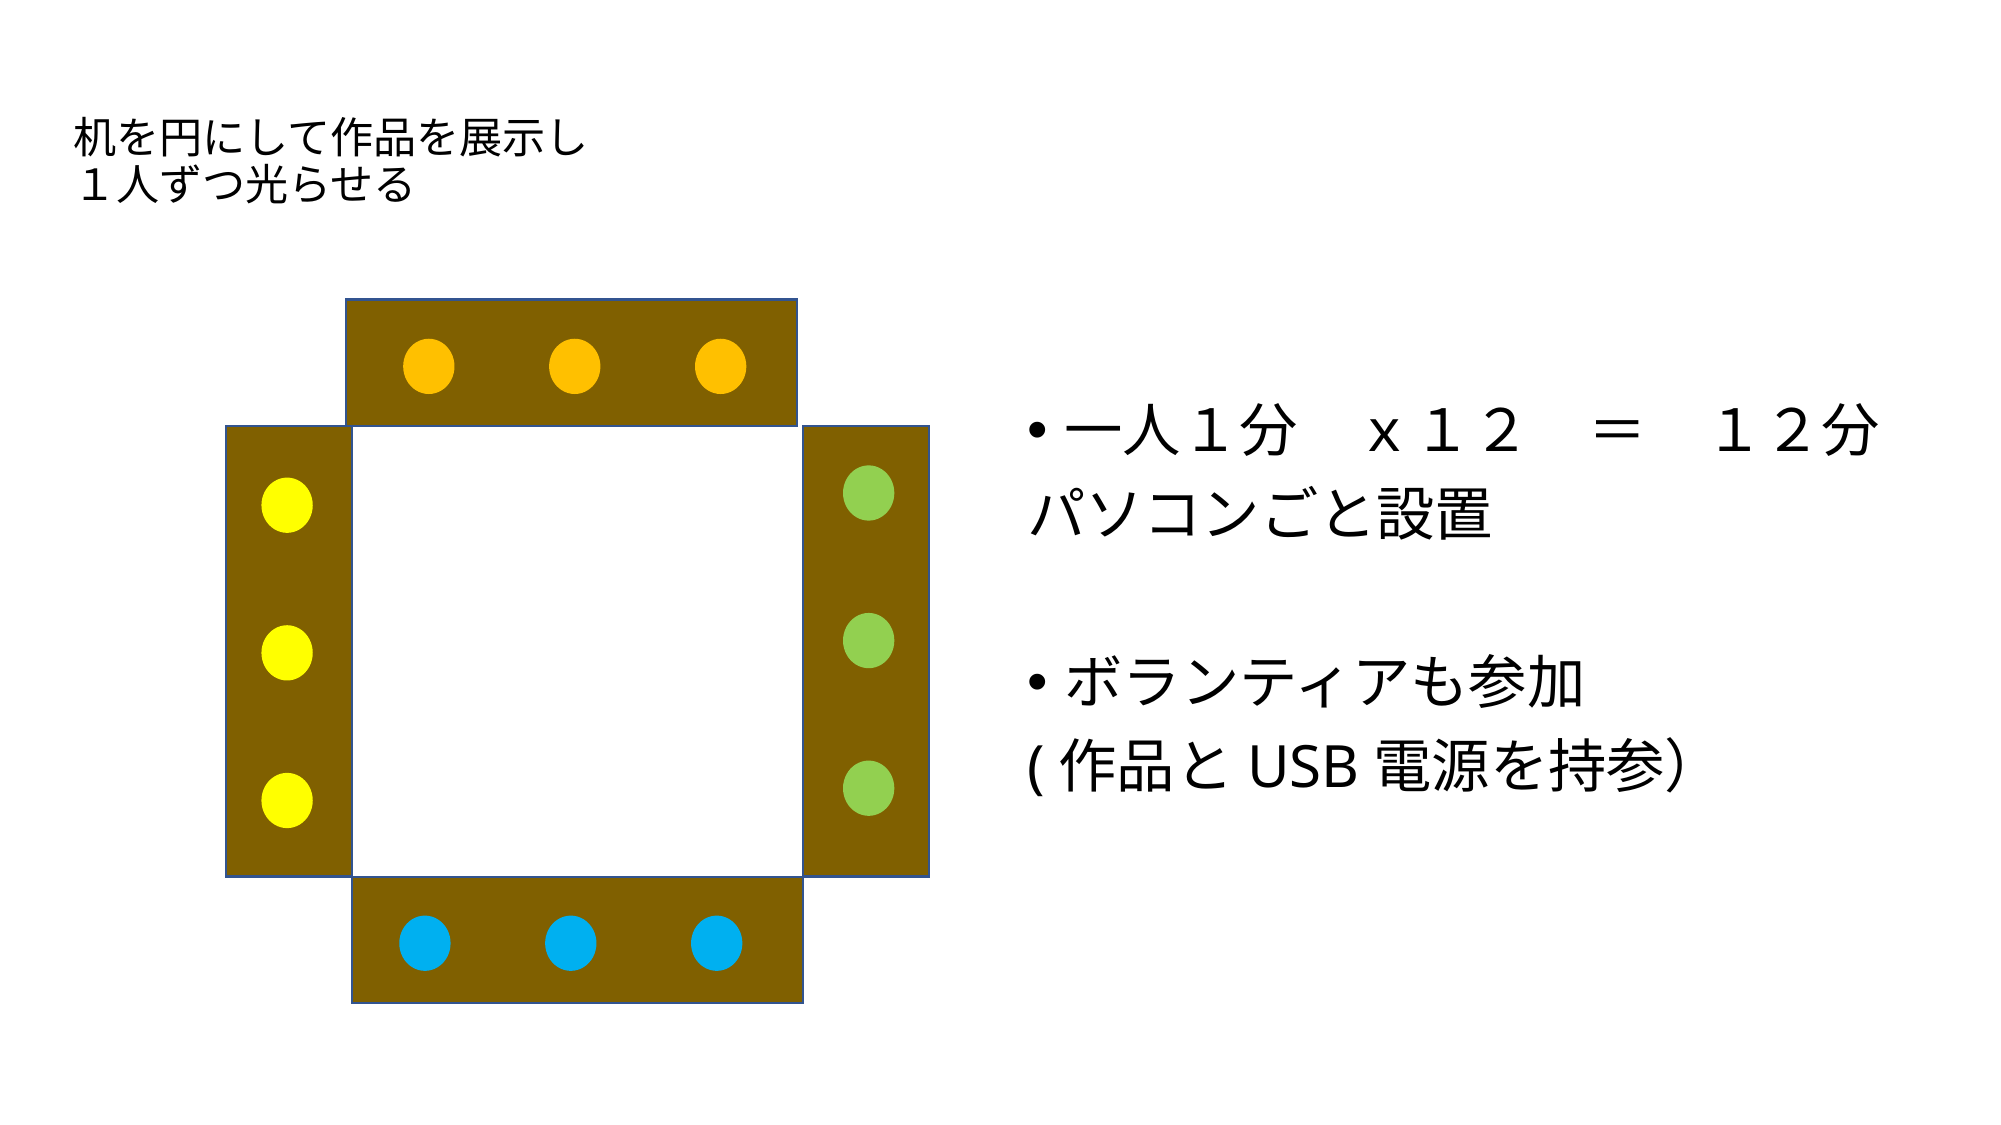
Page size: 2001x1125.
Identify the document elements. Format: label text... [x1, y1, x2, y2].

text_box [802, 425, 930, 878]
text_box [345, 298, 798, 427]
text_box [548, 337, 602, 396]
text_box [260, 624, 314, 682]
title 机を円にして作品を展示し １人ずつ光らせる [58, 107, 1612, 218]
text_box [841, 759, 896, 817]
text_box [351, 876, 804, 1004]
text_box [225, 425, 353, 878]
text_box [690, 914, 744, 972]
text_box [260, 476, 314, 534]
text_box [693, 337, 748, 396]
list 一人１分 ｘ１２ ＝ １２分 パソコンごと設置 ボランティアも参加 (作品とUSB電源を持参） [1012, 394, 1897, 1014]
text_box [398, 914, 452, 972]
text_box [841, 464, 896, 522]
text_box [402, 337, 456, 396]
text_box [544, 914, 598, 972]
text_box [841, 611, 896, 670]
text_box [260, 771, 314, 830]
